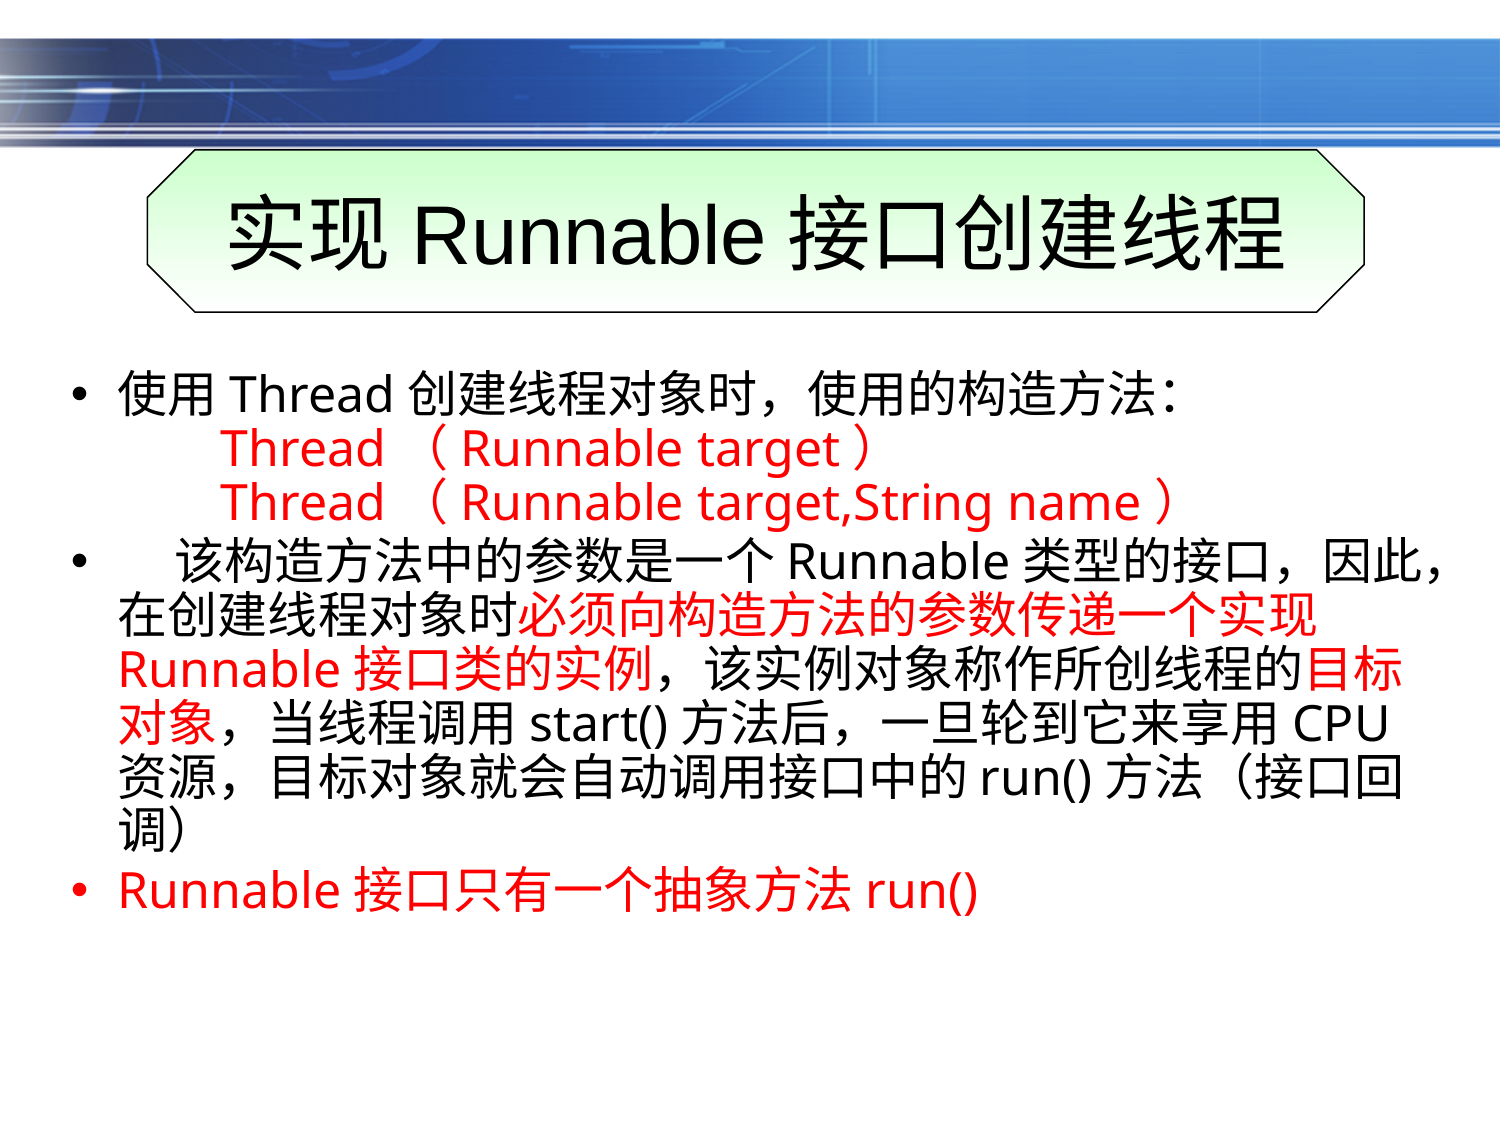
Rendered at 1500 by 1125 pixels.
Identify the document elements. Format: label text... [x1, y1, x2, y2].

text_box 实现Runnable接口创建线程 [147, 149, 1365, 313]
text_box 使用Thread创建线程对象时，使用的构造方法： Thread（Runnable target） Thread（Runnable target,String name） 该构造方法中的参数是一个Runnable类型的接口，因此，在创建线程对象时必须向构造方法的参数传递一个实现Runnable接口类的实例，该实例对象称作所创线程的目标对象，当线程调用start()方法后，一旦轮到它来享用CPU资源，目标对象就会自动调用接口中的run()方法（接口回调） Runnable接口只有一个抽象方法run() [56, 361, 1456, 1040]
